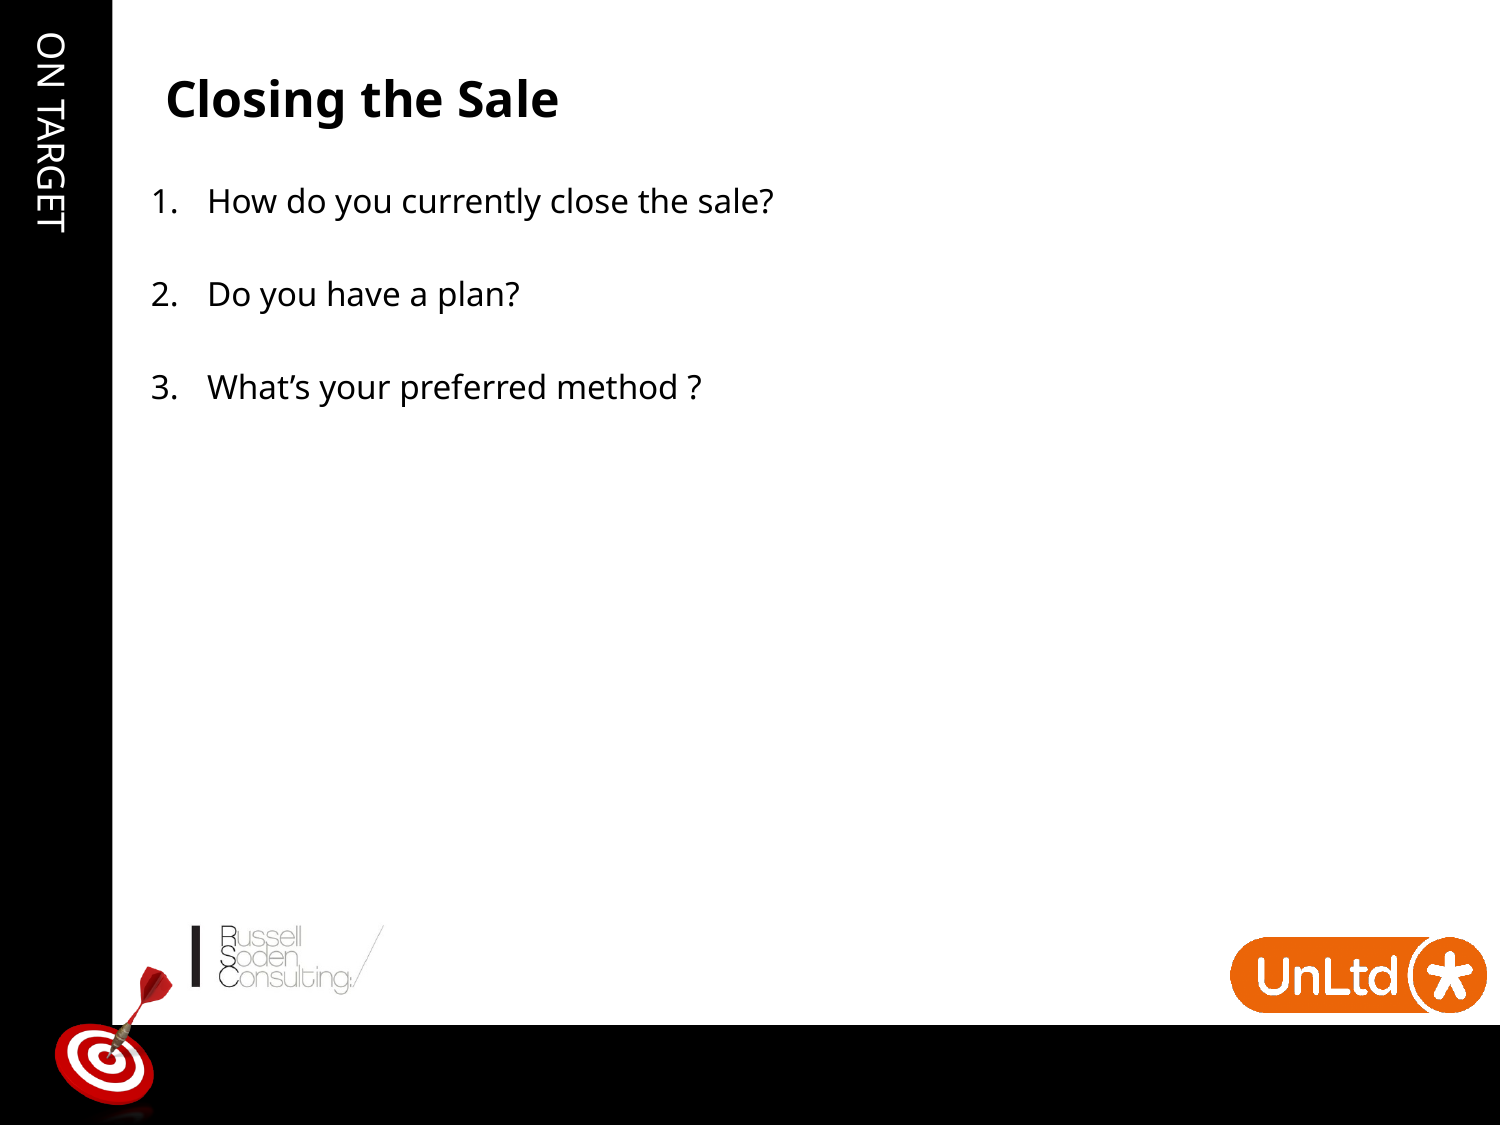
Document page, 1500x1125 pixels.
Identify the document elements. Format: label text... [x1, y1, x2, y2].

title Closing the Sale [149, 44, 1426, 151]
picture [29, 960, 194, 1125]
picture [1230, 937, 1487, 1013]
list How do you currently close the sale? Do you have a plan? What’s your preferred method ? [135, 172, 1411, 1010]
